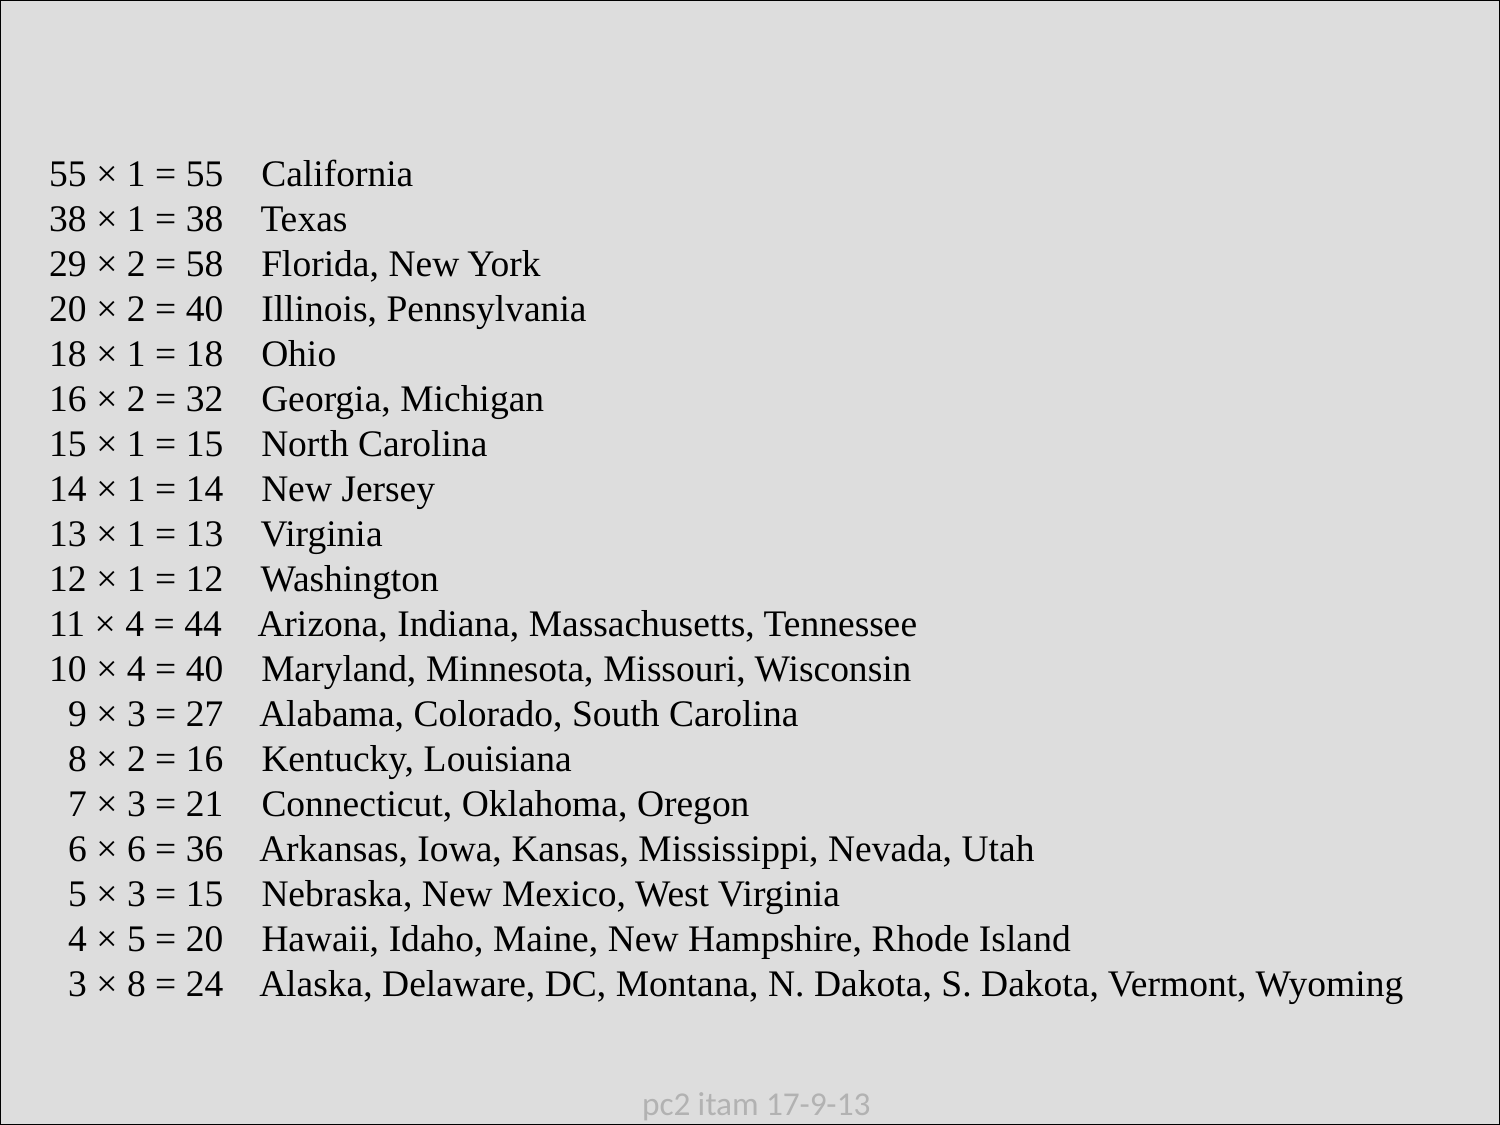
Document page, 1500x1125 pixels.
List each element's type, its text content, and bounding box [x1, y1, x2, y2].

text_box 55 × 1 = 55 California 38 × 1 = 38 Texas 29 × 2 = 58 Florida, New York 20 × 2 = 40 Illinois, Pennsylvania 18 × 1 = 18 Ohio 16 × 2 = 32 Georgia, Michigan 15 × 1 = 15 North Carolina 14 × 1 = 14 New Jersey 13 × 1 = 13 Virginia 12 × 1 = 12 Washington 11 × 4 = 44 Arizona, Indiana, Massachusetts, Tennessee 10 × 4 = 40 Maryland, Minnesota, Missouri, Wisconsin 9 × 3 = 27 Alabama, Colorado, South Carolina 8 × 2 = 16 Kentucky, Louisiana 7 × 3 = 21 Connecticut, Oklahoma, Oregon 6 × 6 = 36 Arkansas, Iowa, Kansas, Mississippi, Nevada, Utah 5 × 3 = 15 Nebraska, New Mexico, West Virginia 4 × 5 = 20 Hawaii, Idaho, Maine, New Hampshire, Rhode Island 3 × 8 = 24 Alaska, Delaware, DC, Montana, N. Dakota, S. Dakota, Vermont, Wyoming [34, 141, 1466, 1057]
